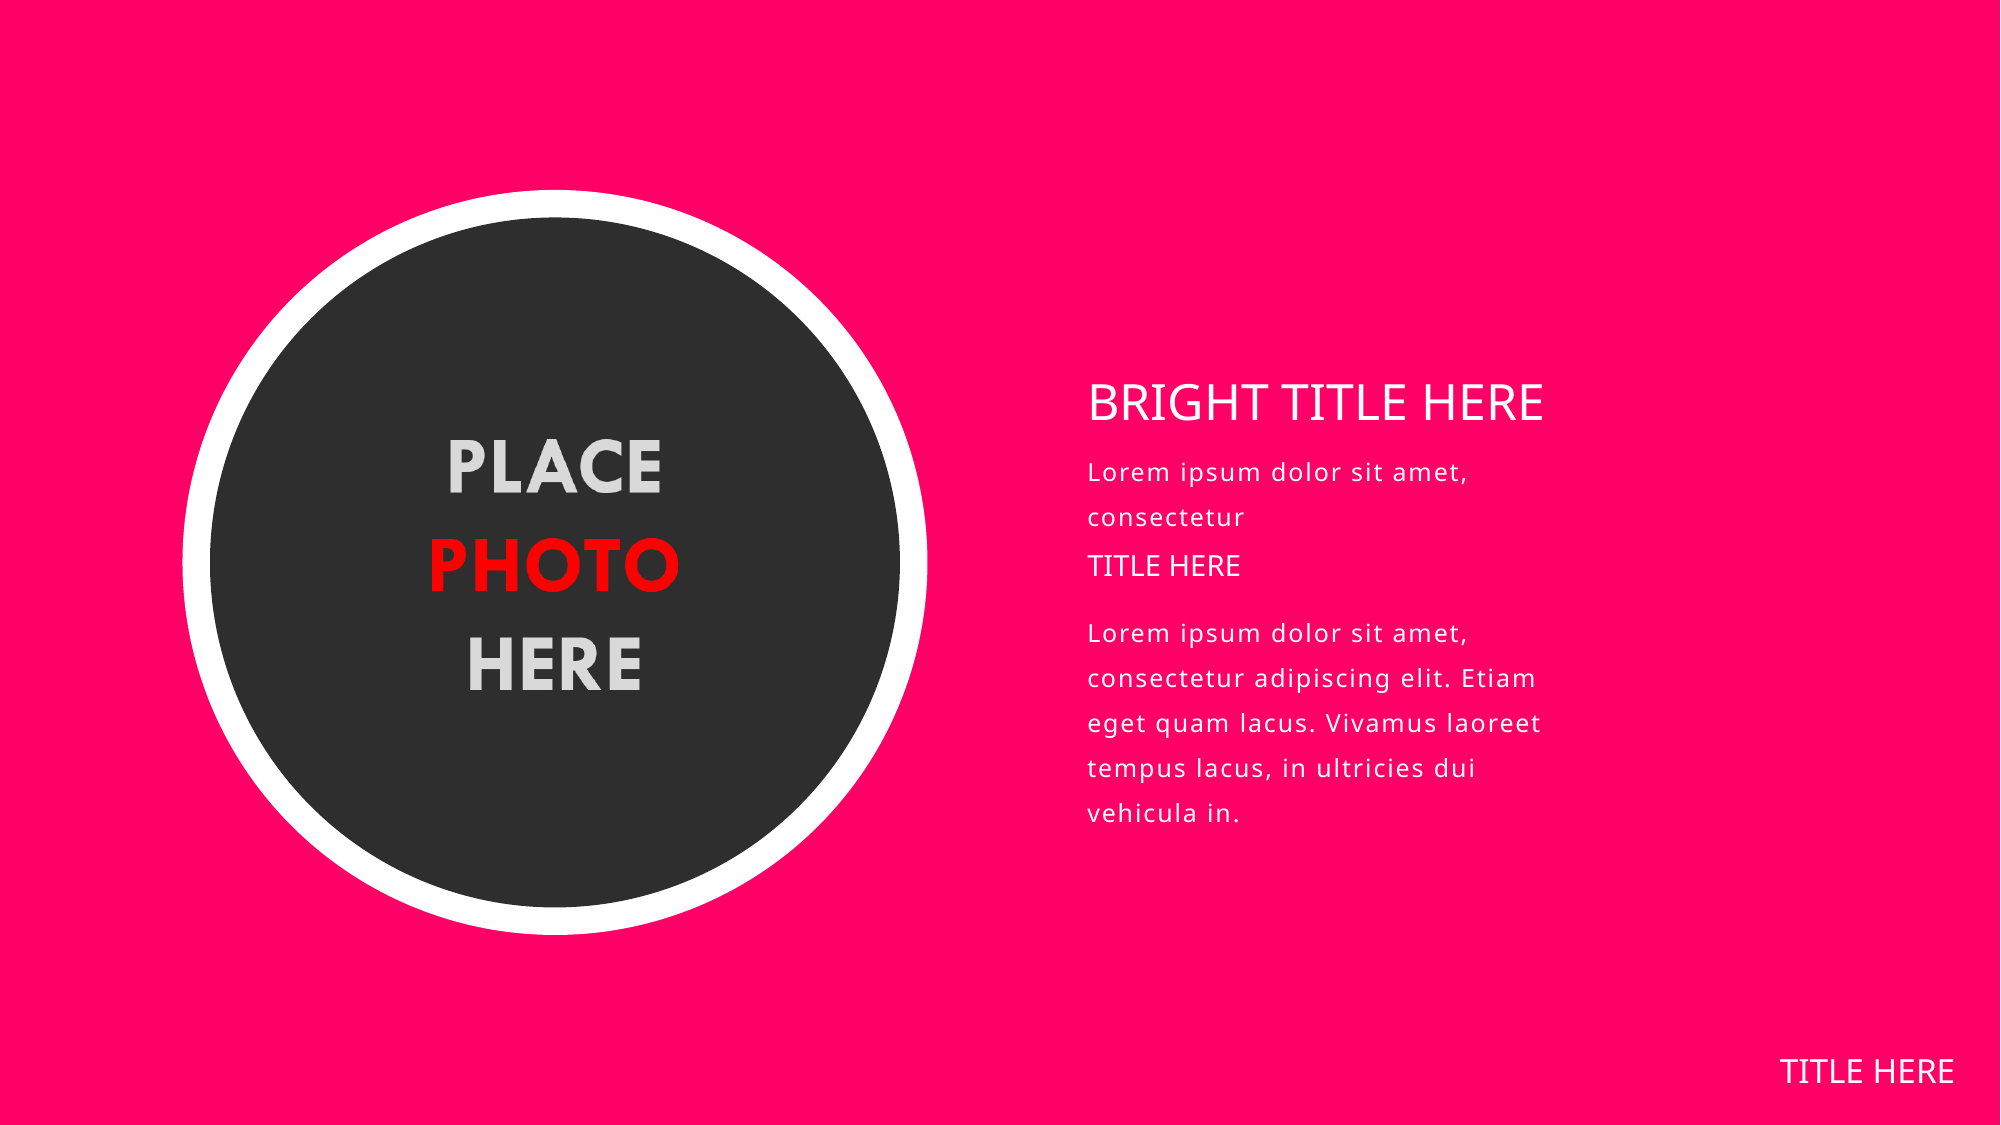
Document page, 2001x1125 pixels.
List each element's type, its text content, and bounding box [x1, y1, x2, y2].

text_box [208, 216, 901, 909]
text_box Lorem ipsum dolor sit amet, consectetur [1072, 434, 1605, 539]
text_box TITLE HERE [1690, 1043, 1971, 1098]
text_box TITLE HERE [1072, 540, 1353, 590]
text_box [181, 188, 929, 936]
text_box Lorem ipsum dolor sit amet, consectetur adipiscing elit. Etiam eget quam lacus. Vivamus laoreet tempus lacus, in ultricies dui vehicula in. [1072, 595, 1605, 835]
text_box BRIGHT TITLE HERE [1072, 362, 1902, 438]
